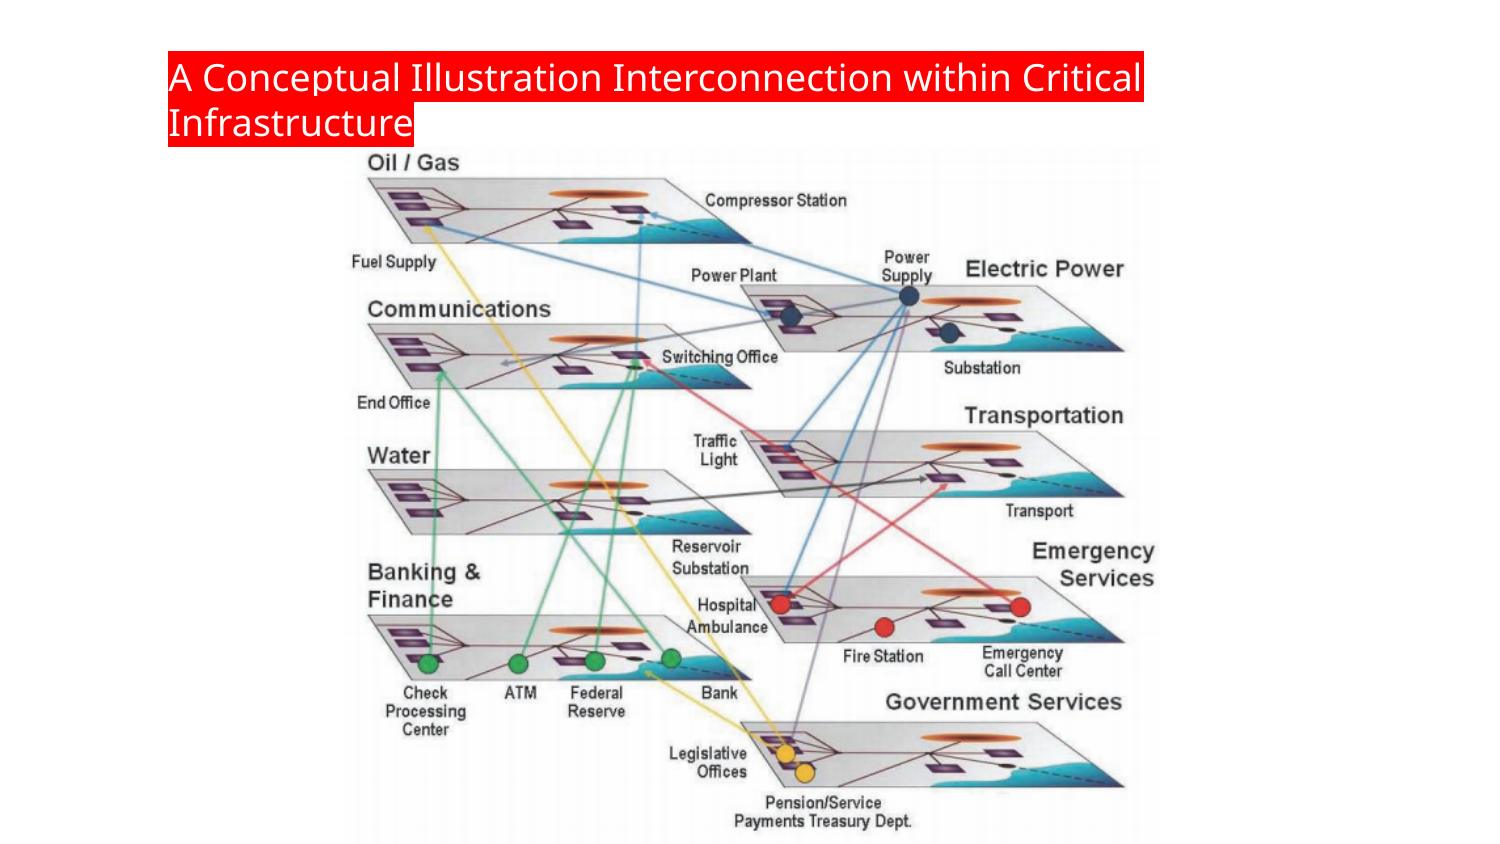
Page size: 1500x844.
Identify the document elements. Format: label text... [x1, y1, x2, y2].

picture [330, 121, 1169, 844]
text_box A Conceptual Illustration Interconnection within Critical Infrastructure [153, 38, 1347, 159]
